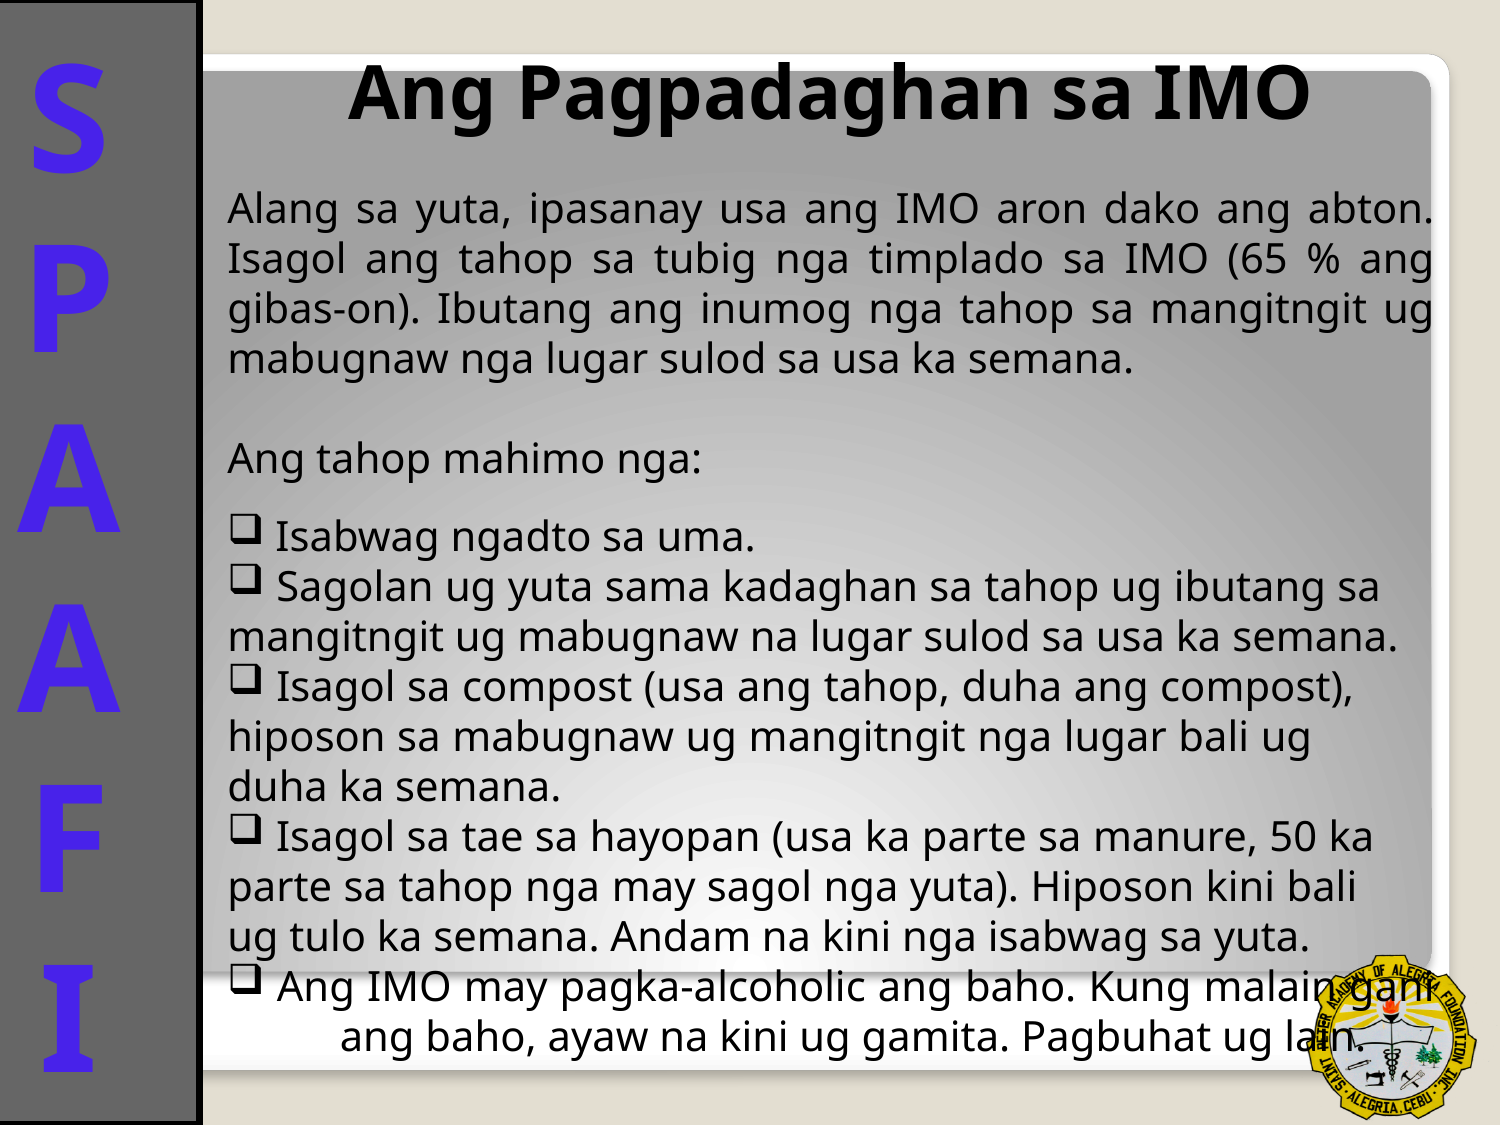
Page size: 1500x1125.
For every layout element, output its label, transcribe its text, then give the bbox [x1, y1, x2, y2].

text_box S P A A F I [0, 0, 203, 1125]
text_box Ang Pagpadaghan sa IMO [274, 37, 1388, 143]
text_box Alang sa yuta, ipasanay usa ang IMO aron dako ang abton. Isagol ang tahop sa tubig nga timplado sa IMO (65 % ang gibas-on). Ibutang ang inumog nga tahop sa mangitngit ug mabugnaw nga lugar sulod sa usa ka semana. Ang tahop mahimo nga: Isabwag ngadto sa uma. Sagolan ug yuta sama kadaghan sa tahop ug ibutang sa mangitngit ug mabugnaw na lugar sulod sa usa ka semana. Isagol sa compost (usa ang tahop, duha ang compost), hiposon sa mabugnaw ug mangitngit nga lugar bali ug duha ka semana. Isagol sa tae sa hayopan (usa ka parte sa manure, 50 ka parte sa tahop nga may sagol nga yuta). Hiposon kini bali ug tulo ka semana. Andam na kini nga isabwag sa yuta. Ang IMO may pagka-alcoholic ang baho. Kung malain gani ang baho, ayaw na kini ug gamita. Pagbuhat ug lain. [212, 174, 1450, 1067]
picture [1283, 949, 1500, 1125]
